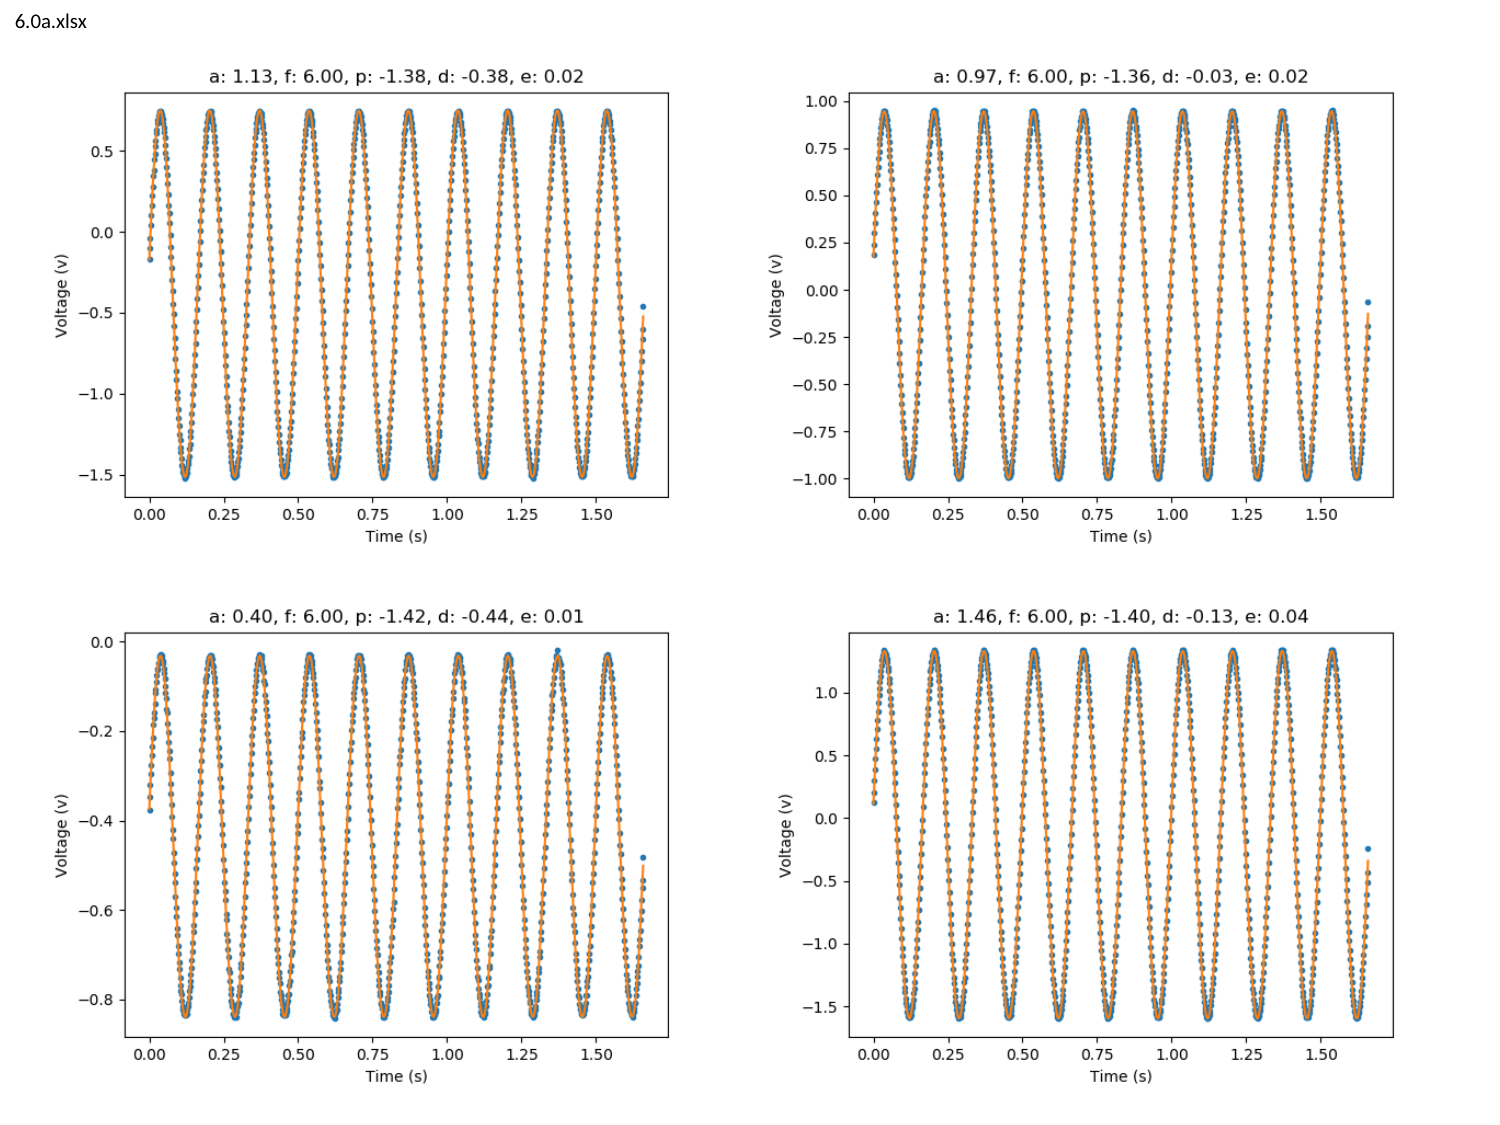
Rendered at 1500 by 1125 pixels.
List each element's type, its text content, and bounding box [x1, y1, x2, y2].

picture [761, 29, 1463, 556]
picture [37, 569, 739, 1096]
text_box 6.0a.xlsx [0, 0, 300, 38]
picture [761, 569, 1463, 1096]
picture [37, 29, 739, 556]
